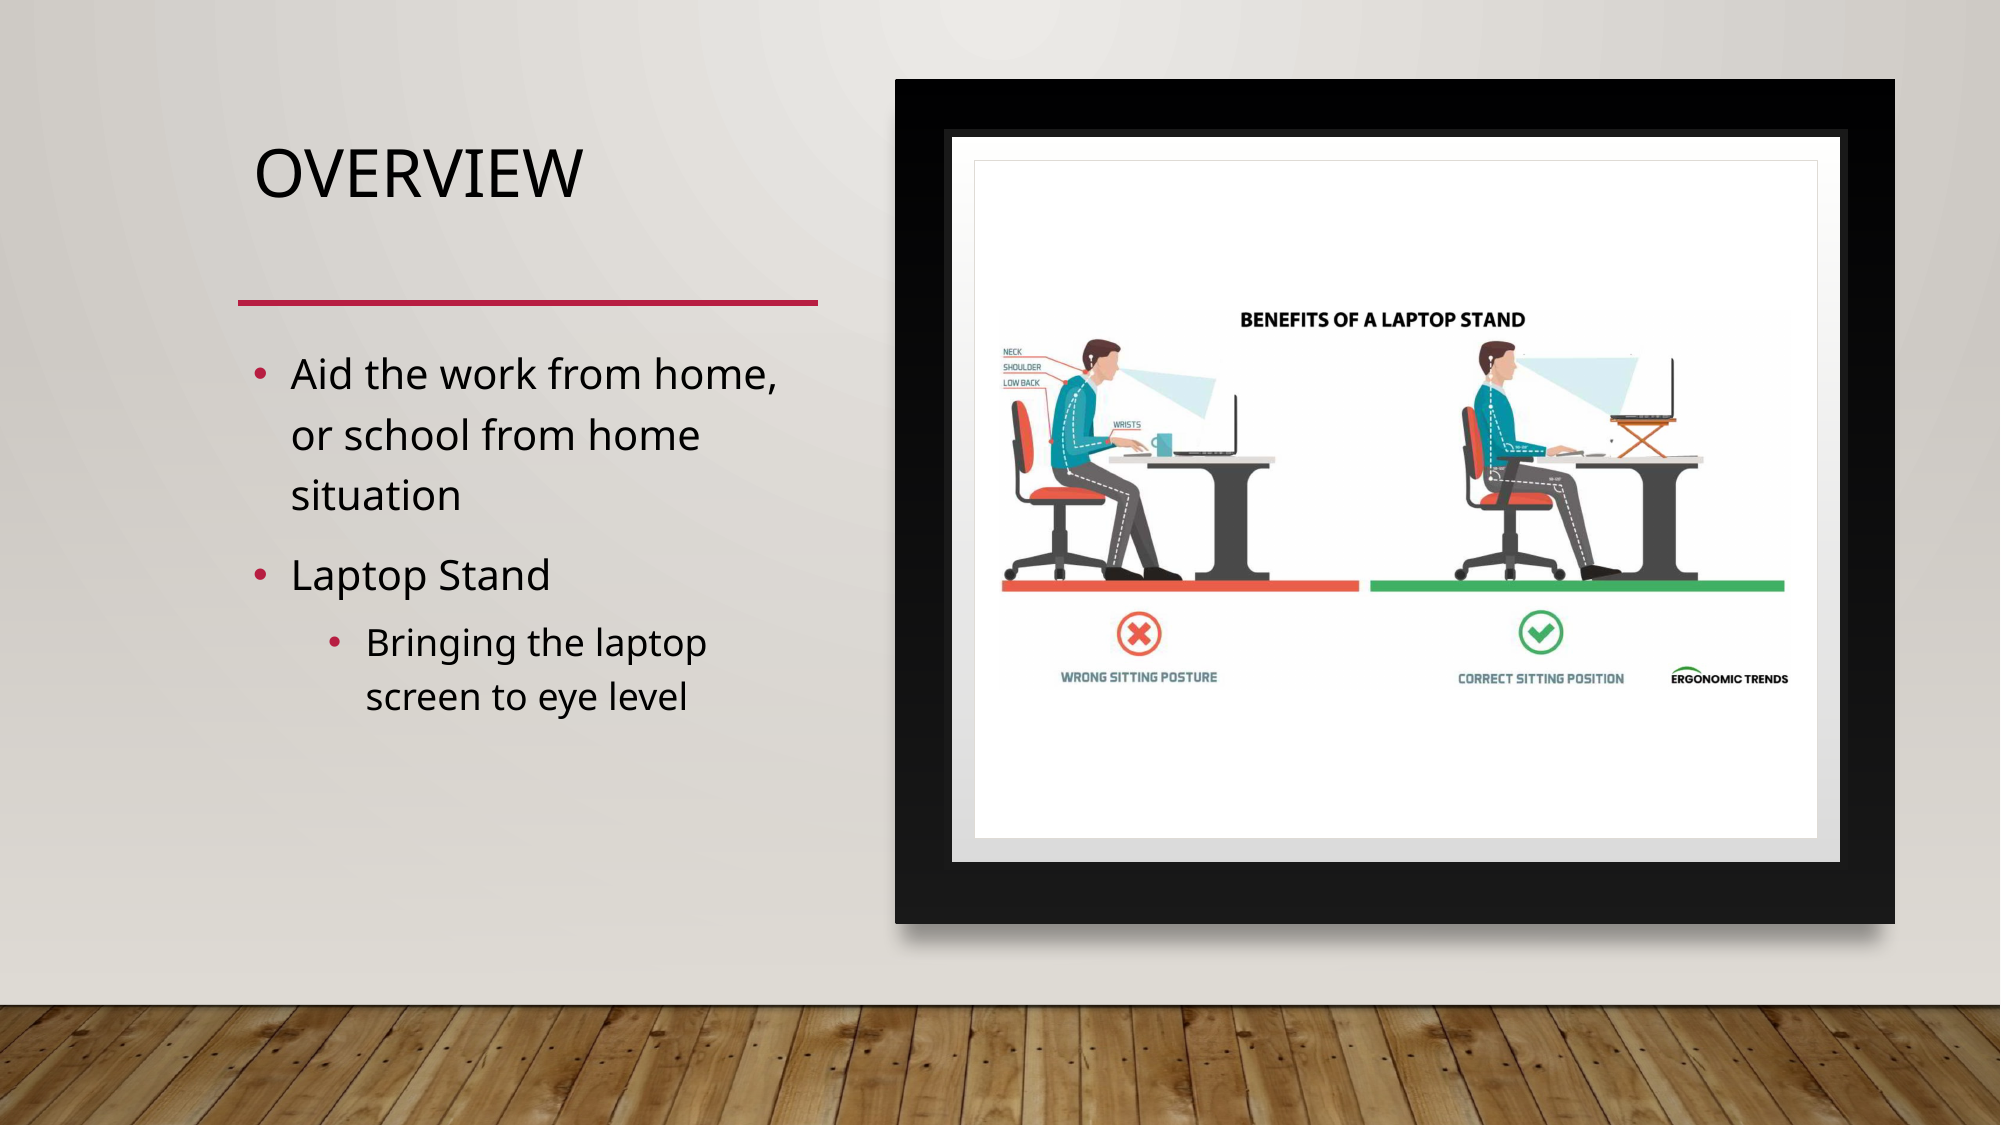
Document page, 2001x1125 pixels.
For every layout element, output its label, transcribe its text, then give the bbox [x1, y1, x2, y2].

list Aid the work from home, or school from home situation Laptop Stand Bringing the laptop screen to eye level [238, 330, 817, 897]
text_box [0, 330, 2000, 1004]
title Overview [238, 131, 818, 302]
picture [0, 1006, 2000, 1125]
picture [999, 310, 1791, 691]
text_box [895, 78, 1896, 924]
text_box [0, 0, 2000, 330]
